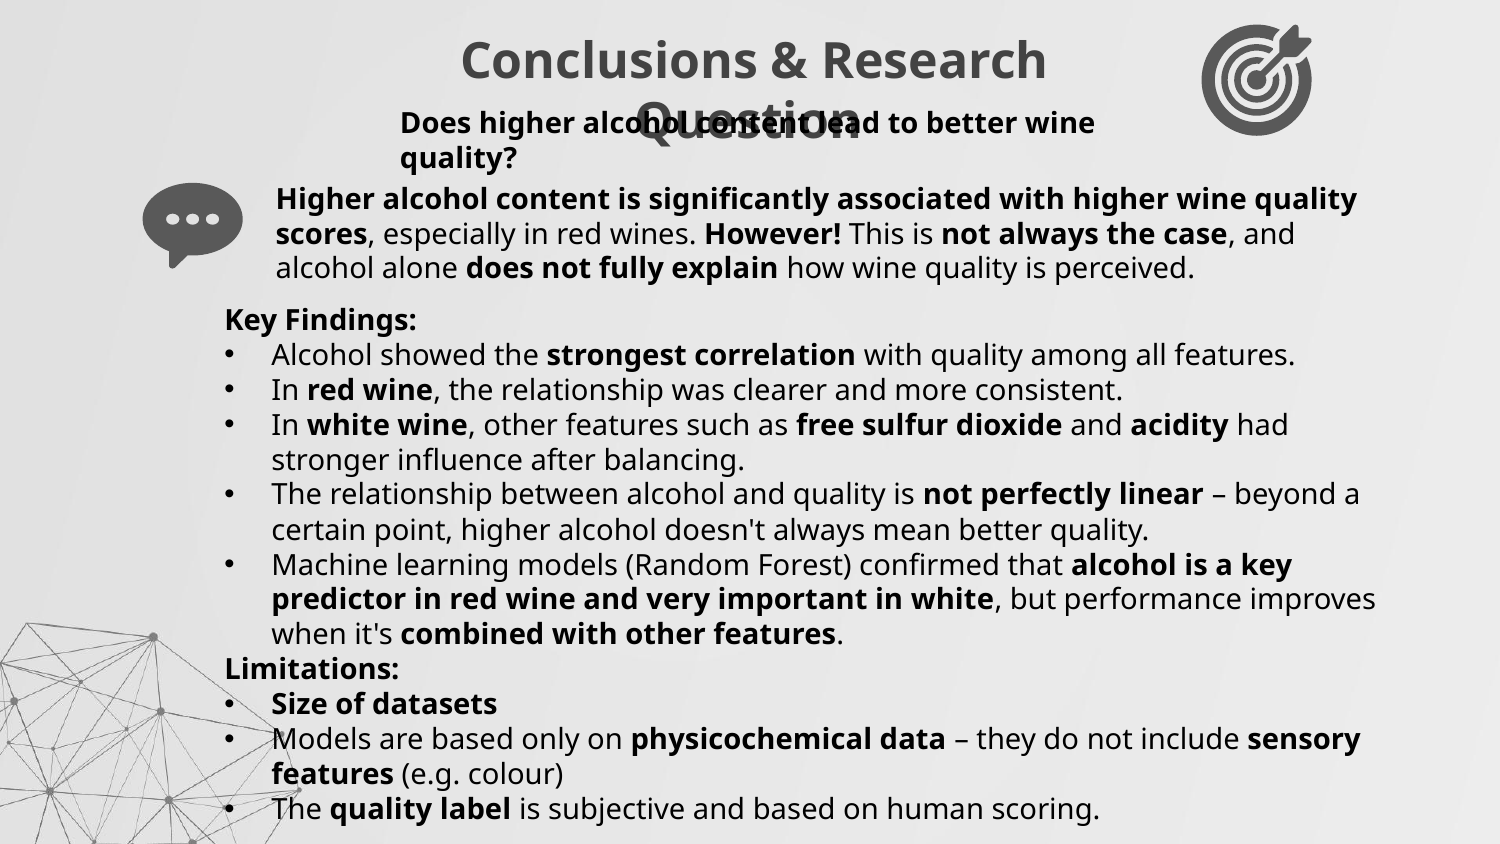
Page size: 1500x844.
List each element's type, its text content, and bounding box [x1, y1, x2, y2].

text_box Higher alcohol content is significantly associated with higher wine quality scores, especially in red wines. However! This is not always the case, and alcohol alone does not fully explain how wine quality is perceived. [260, 172, 1398, 293]
title Conclusions & Research Question [326, 13, 1183, 169]
text_box Key Findings: Alcohol showed the strongest correlation with quality among all features. In red wine, the relationship was clearer and more consistent. In white wine, other features such as free sulfur dioxide and acidity had stronger influence after balancing. The relationship between alcohol and quality is not perfectly linear – beyond a certain point, higher alcohol doesn't always mean better quality. Machine learning models (Random Forest) confirmed that alcohol is a key predictor in red wine and very important in white, but performance improves when it's combined with other features. Limitations: Size of datasets Models are based only on physicochemical data – they do not include sensory features (e.g. colour) The quality label is subjective and based on human scoring. [209, 293, 1398, 844]
text_box [142, 182, 243, 269]
picture [0, 0, 1500, 844]
text_box Does higher alcohol content lead to better wine quality? [385, 96, 1174, 172]
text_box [1201, 24, 1313, 136]
